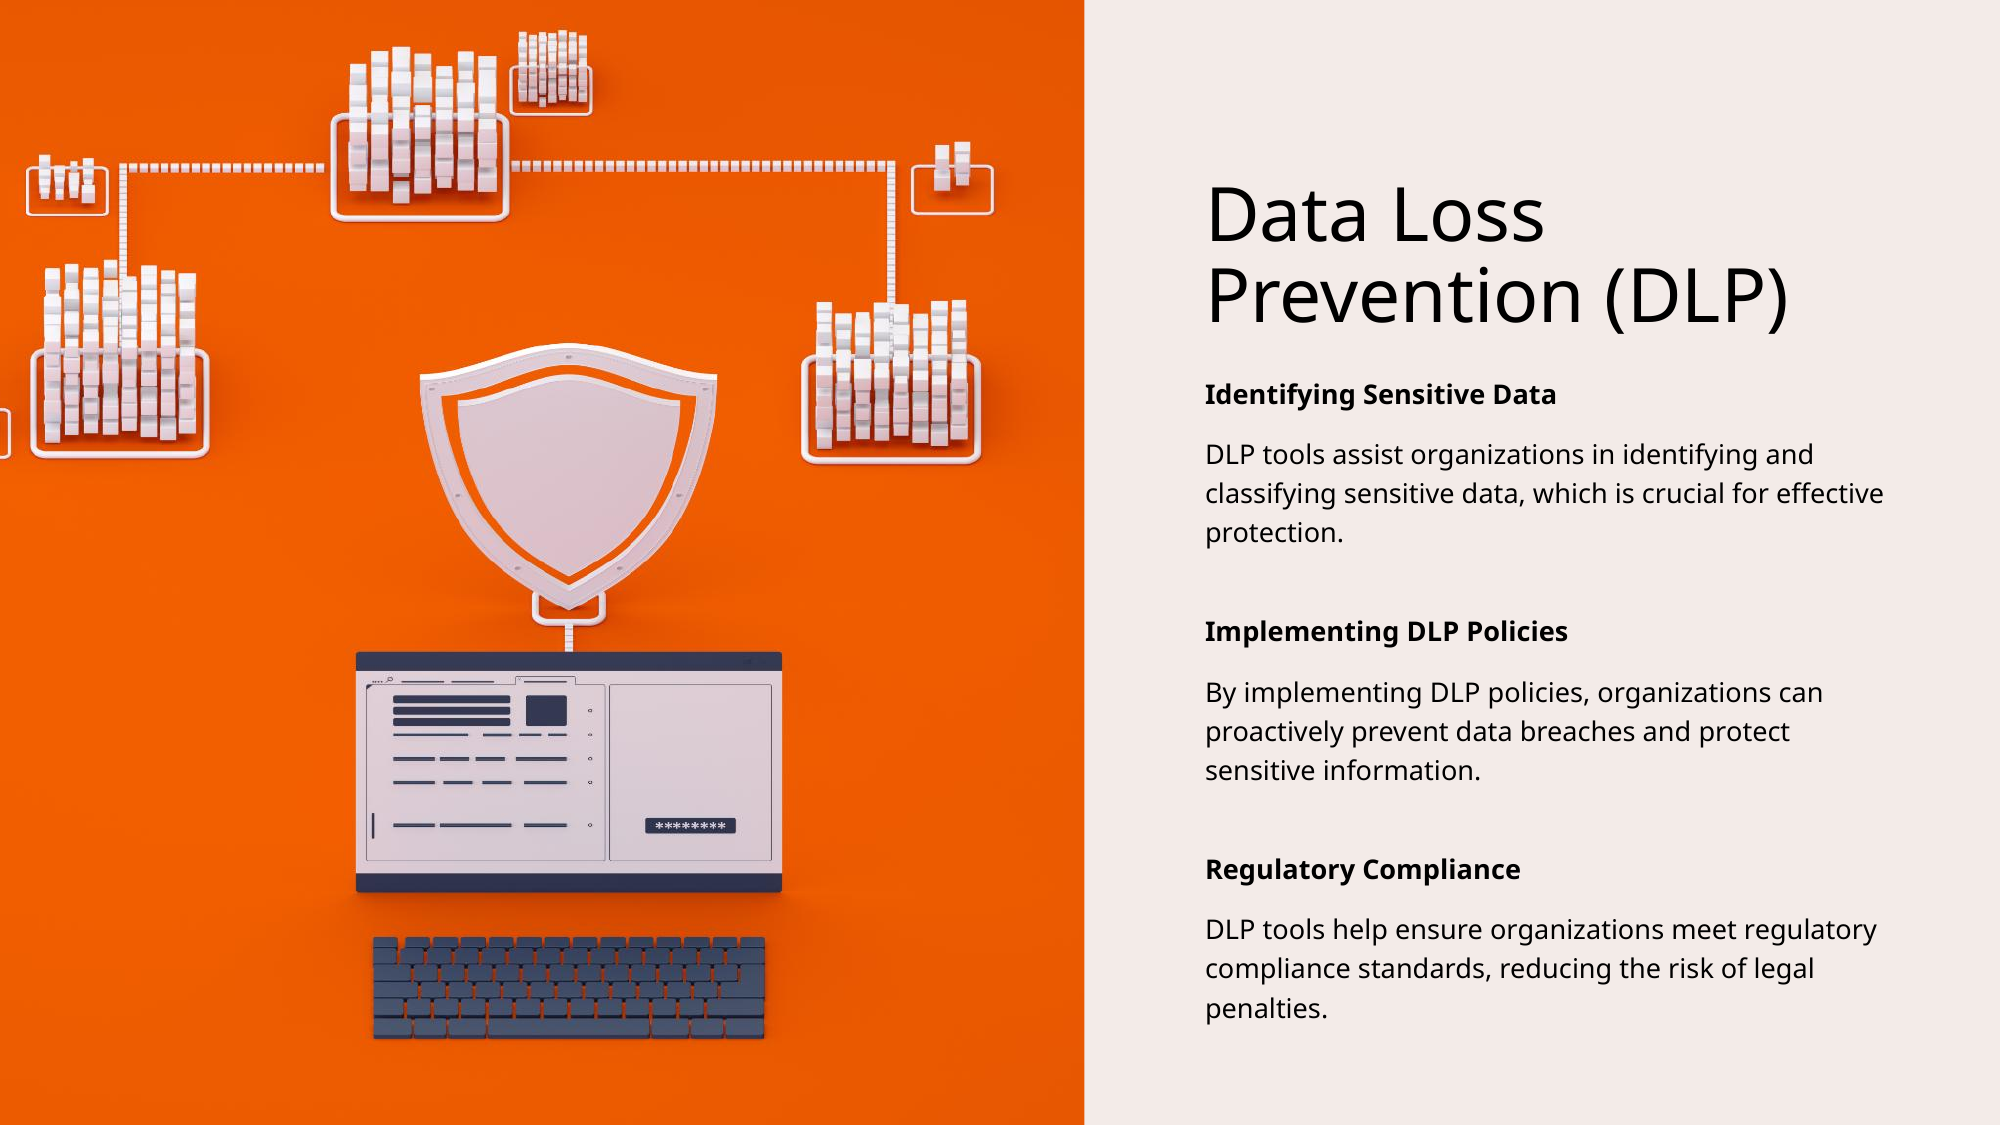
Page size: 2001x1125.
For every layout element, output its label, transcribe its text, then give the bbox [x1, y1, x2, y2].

picture [0, 0, 1085, 1125]
list Identifying Sensitive Data DLP tools assist organizations in identifying and classifying sensitive data, which is crucial for effective protection. Implementing DLP Policies By implementing DLP policies, organizations can proactively prevent data breaches and protect sensitive information. Regulatory Compliance DLP tools help ensure organizations meet regulatory compliance standards, reducing the risk of legal penalties. [1189, 363, 1906, 1035]
title Data Loss Prevention (DLP) [1189, 95, 1906, 347]
